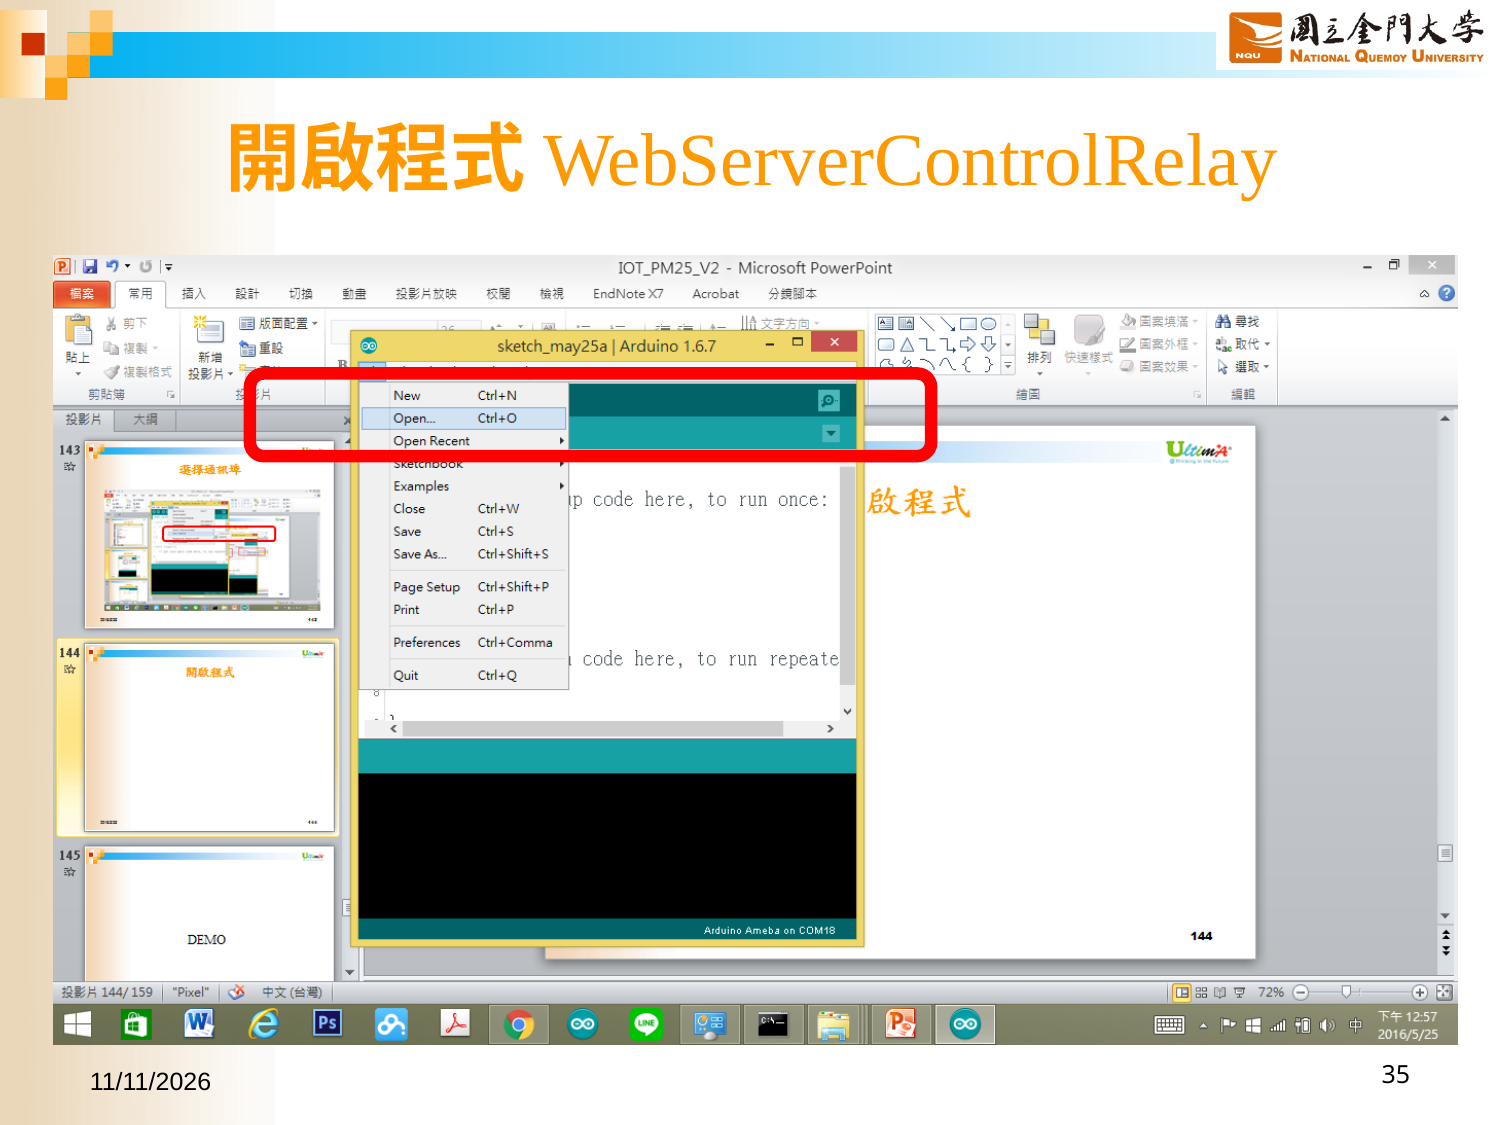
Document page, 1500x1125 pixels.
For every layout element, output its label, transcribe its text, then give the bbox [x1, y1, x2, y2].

text_box 2017/6/24 [75, 1053, 425, 1103]
text_box 35 [1074, 1053, 1425, 1100]
picture [52, 255, 1458, 1045]
picture [1216, 1, 1499, 70]
title 開啟程式WebServerControlRelay [76, 42, 1427, 253]
